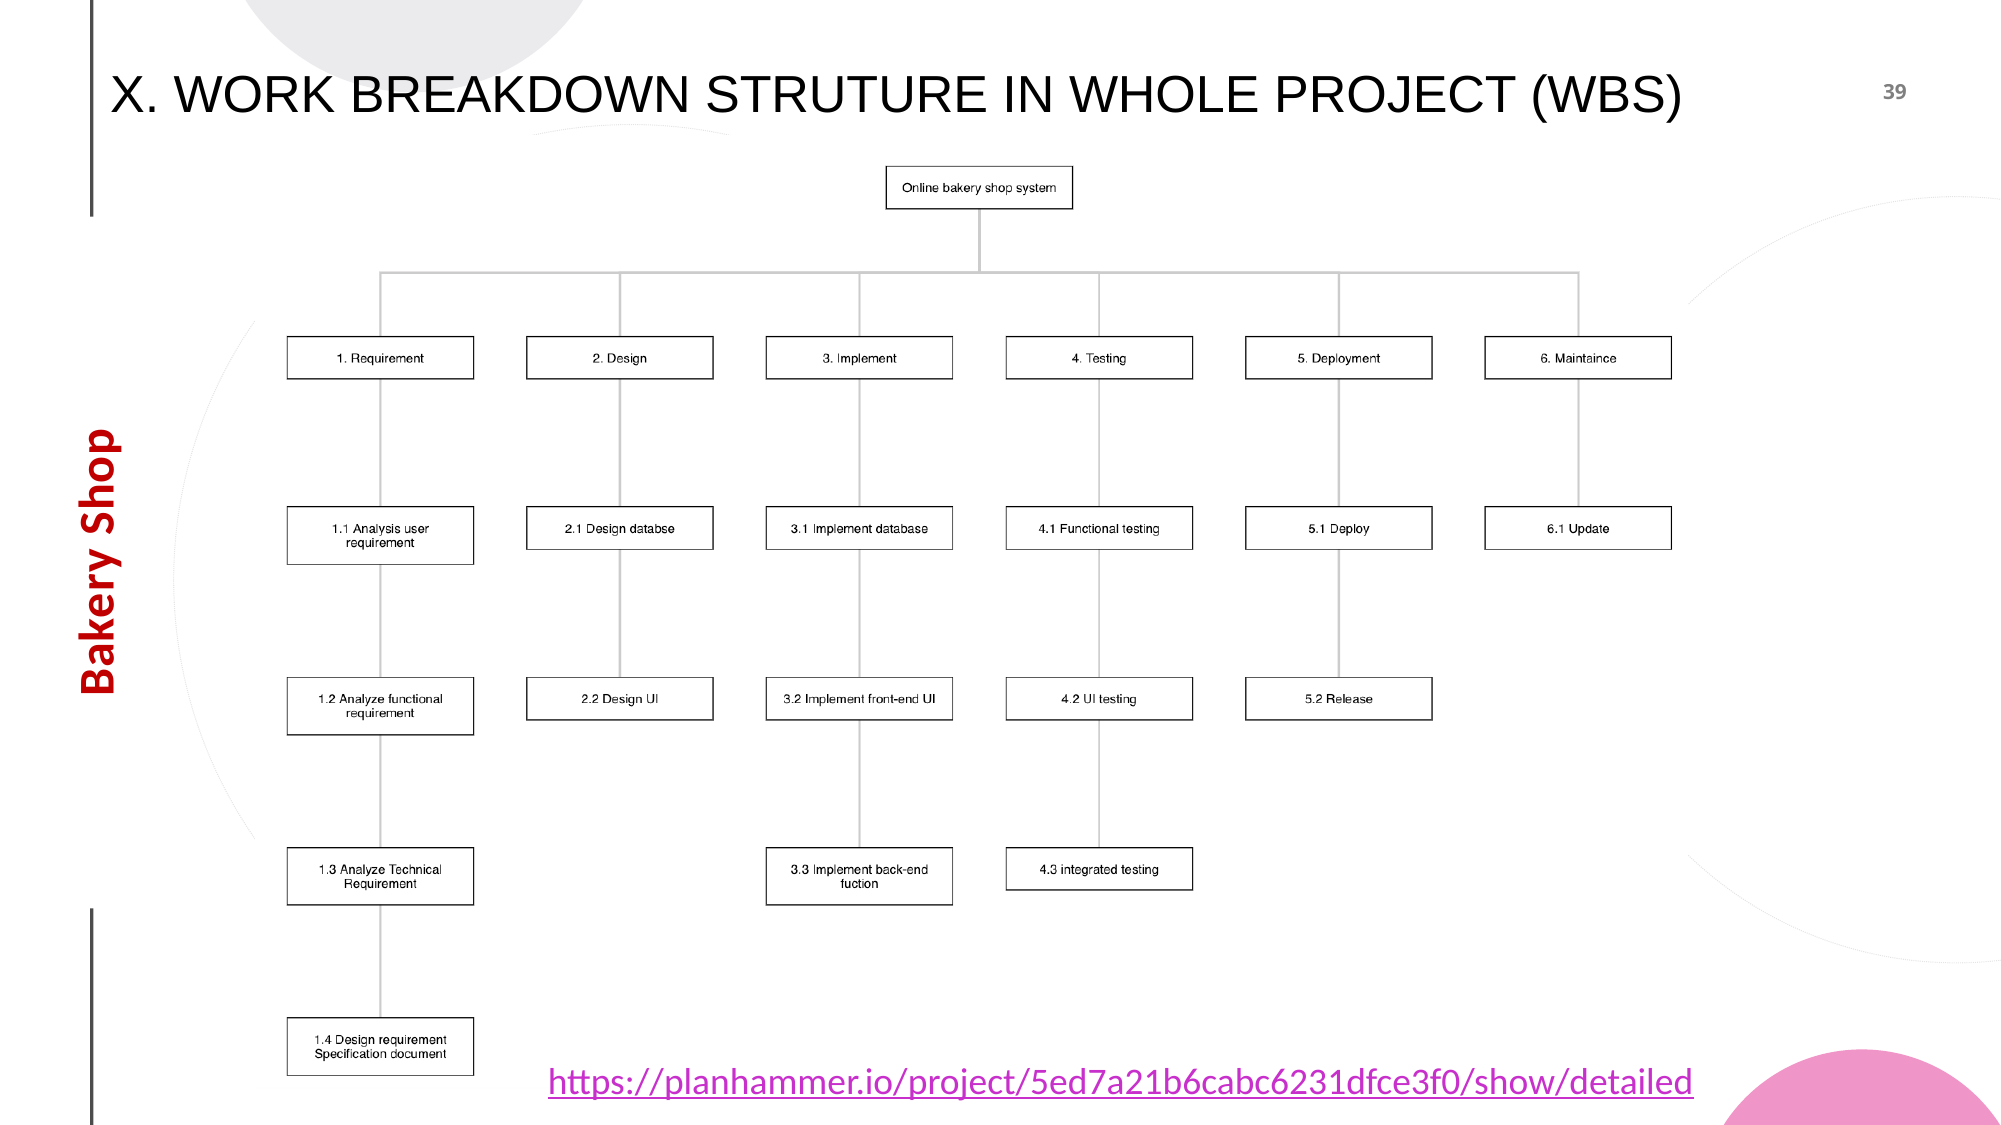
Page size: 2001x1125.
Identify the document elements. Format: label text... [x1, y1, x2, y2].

text_box https://planhammer.io/project/5ed7a21b6cabc6231dfce3f0/show/detailed [533, 1049, 1745, 1110]
picture [255, 135, 1688, 1089]
title X. WORK BREAKDOWN STRUTURE IN WHOLE PROJECT (WBS) [95, 45, 1925, 210]
text_box Bakery Shop [42, 377, 145, 748]
